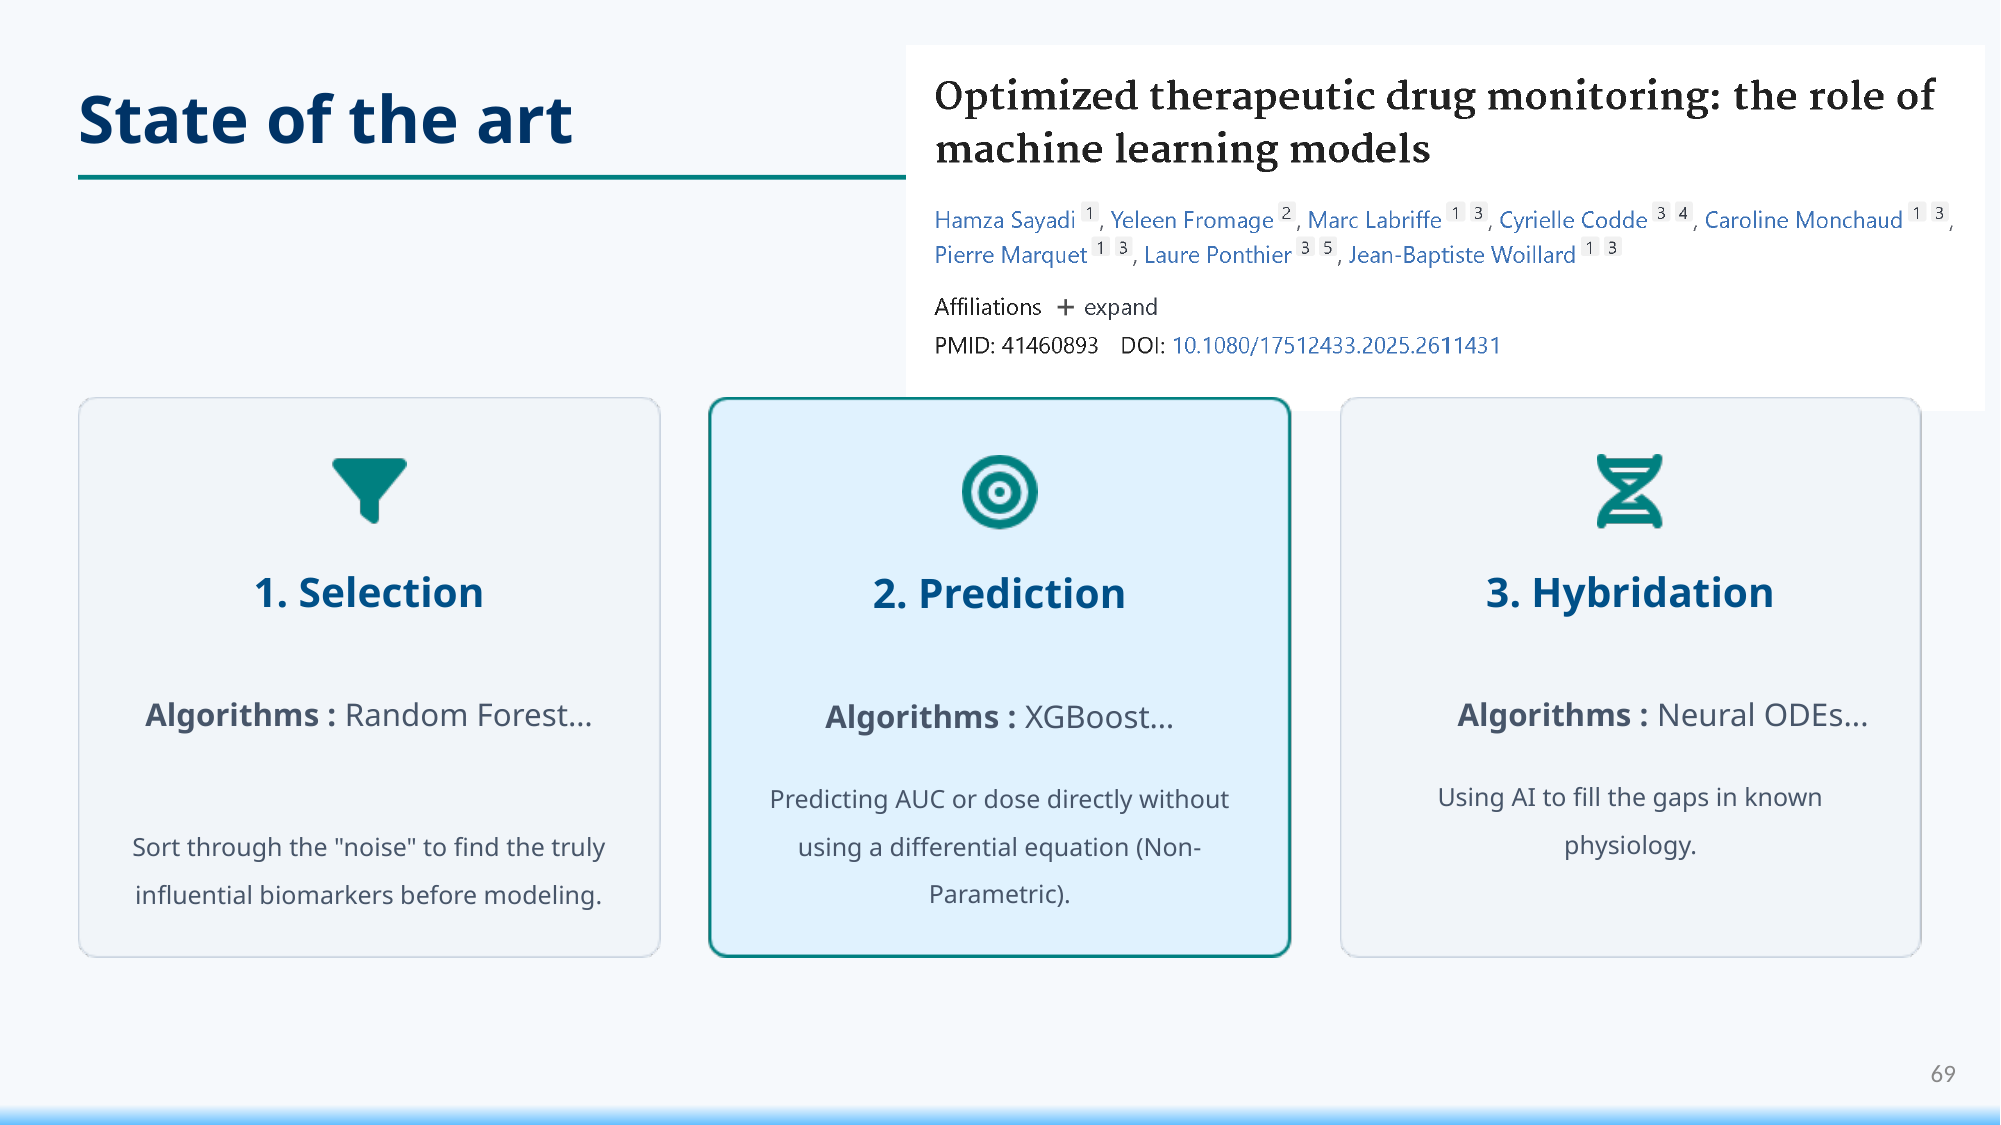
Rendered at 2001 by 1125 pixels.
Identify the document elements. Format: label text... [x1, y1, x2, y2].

picture [707, 45, 1986, 958]
text_box [78, 174, 901, 180]
picture [77, 397, 661, 958]
slide_number 69 [1621, 1042, 1972, 1103]
text_box State of the art [78, 78, 901, 157]
text_box State of the art [1990, 78, 2000, 157]
